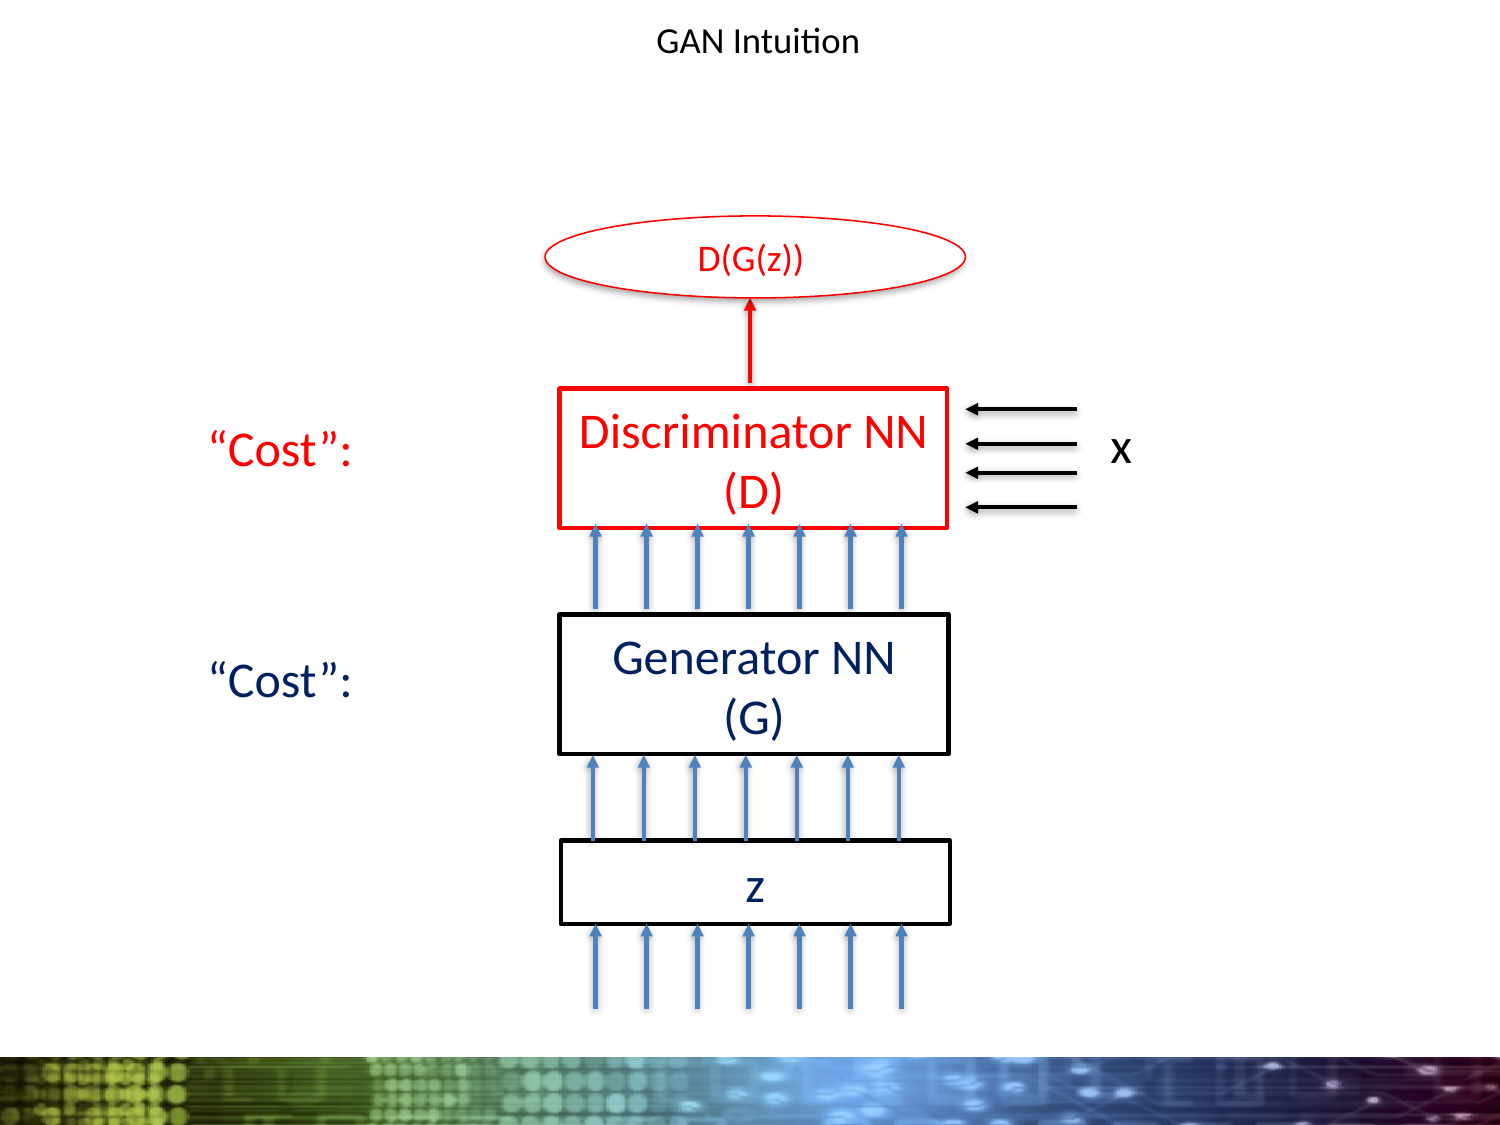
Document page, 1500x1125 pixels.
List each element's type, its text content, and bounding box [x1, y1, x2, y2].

text_box Generator NN (G) [557, 612, 951, 756]
text_box D(G(z)) [544, 215, 967, 299]
title GAN Intuition [75, 9, 1443, 70]
text_box Discriminator NN (D) [557, 386, 949, 530]
text_box z [559, 838, 952, 926]
text_box x [1095, 405, 1148, 481]
picture [0, 1057, 1500, 1125]
